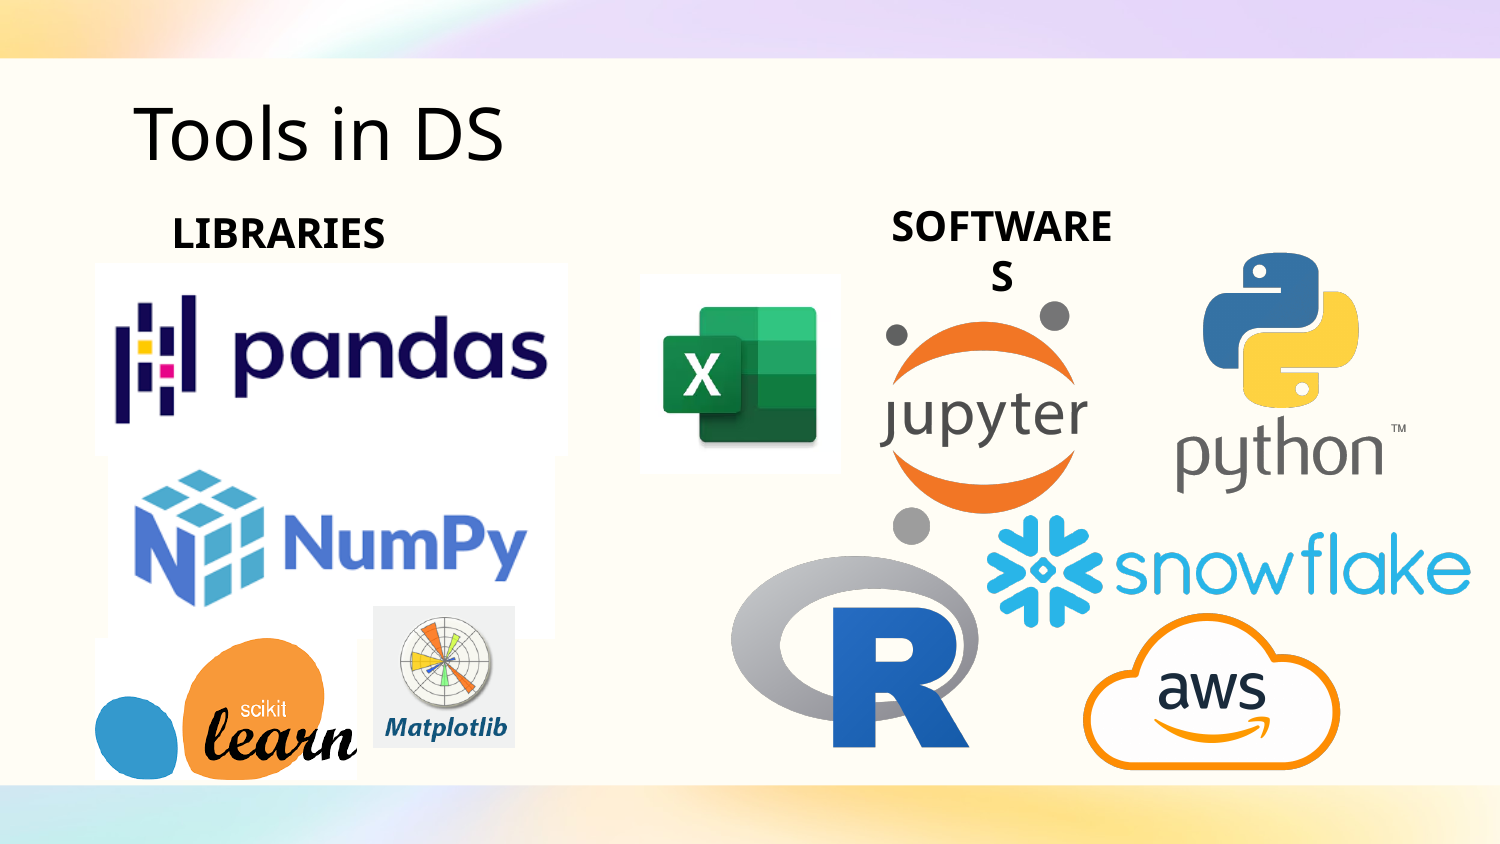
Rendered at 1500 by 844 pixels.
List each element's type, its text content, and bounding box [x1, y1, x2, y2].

picture [0, 0, 1500, 58]
picture [94, 263, 568, 780]
text_box SOFTWARES [866, 184, 1138, 233]
picture [0, 786, 1500, 844]
text_box LIBRARIES [143, 191, 414, 240]
picture [640, 273, 841, 475]
picture [731, 250, 1500, 773]
title Tools in DS [118, 72, 1382, 167]
